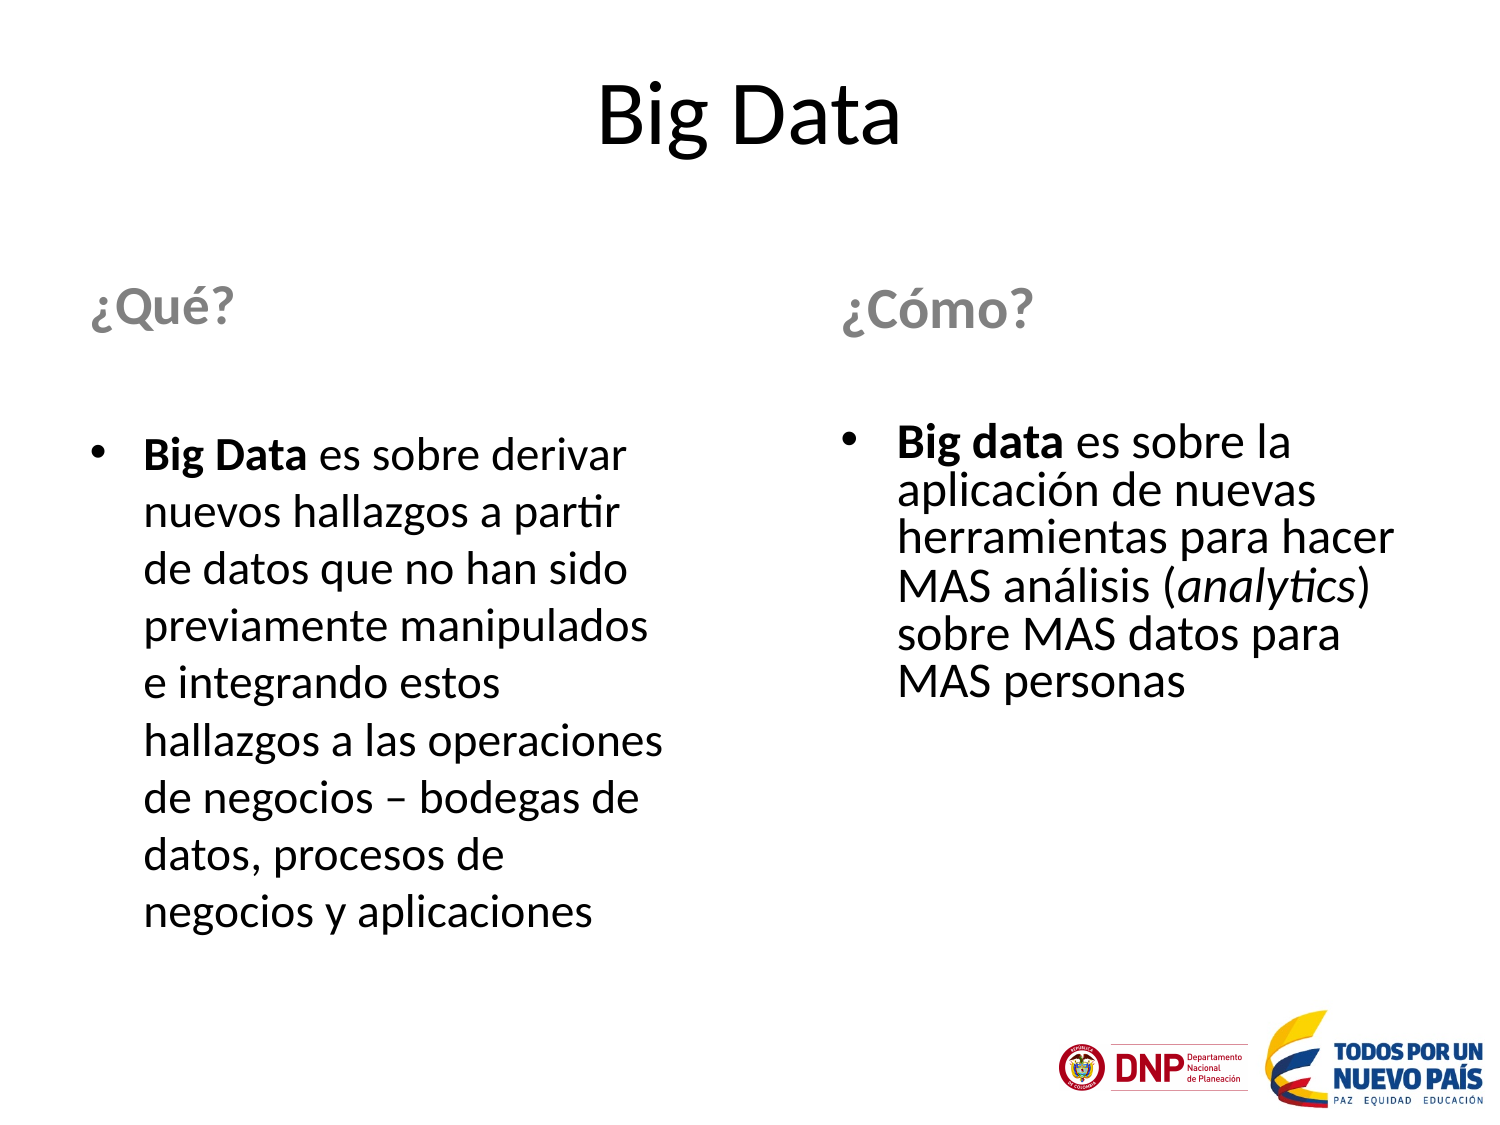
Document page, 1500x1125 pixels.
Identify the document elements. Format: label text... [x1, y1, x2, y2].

list ¿Cómo? Big data es sobre la aplicación de nuevas herramientas para hacer MAS análisis (analytics) sobre MAS datos para MAS personas [825, 262, 1425, 1005]
title Big Data [75, 45, 1425, 233]
picture [1059, 999, 1495, 1124]
list ¿Qué? Big Data es sobre derivar nuevos hallazgos a partir de datos que no han sido previamente manipulados e integrando estos hallazgos a las operaciones de negocios – bodegas de datos, procesos de negocios y aplicaciones [75, 262, 683, 1005]
